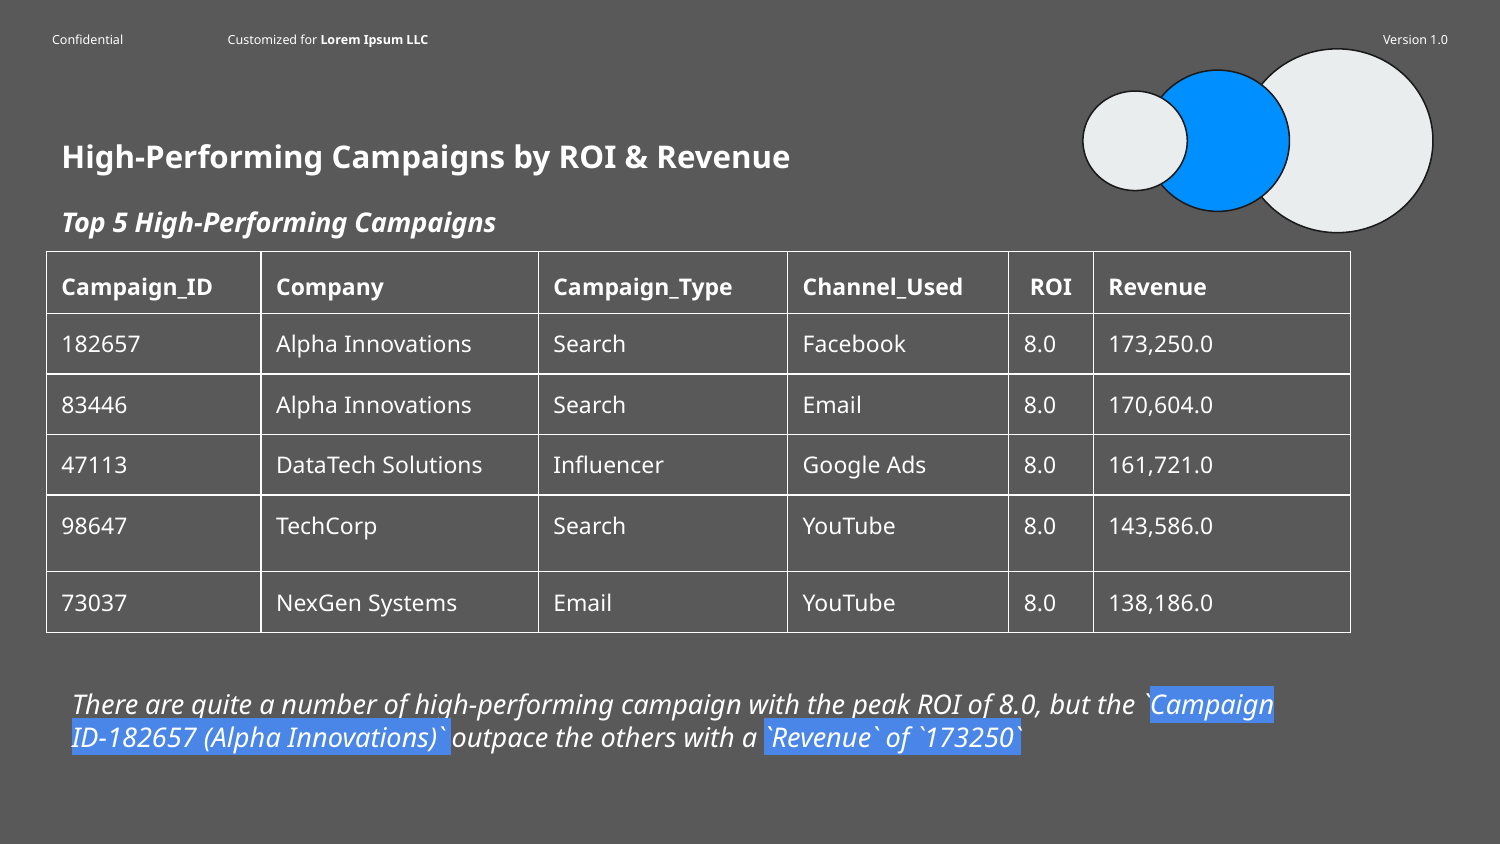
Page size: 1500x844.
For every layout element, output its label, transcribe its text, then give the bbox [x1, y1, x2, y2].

table_cell Influencer [539, 435, 787, 494]
table_cell 161,721.0 [1094, 435, 1350, 494]
text_box Top 5 High-Performing Campaigns [46, 190, 1309, 253]
text_box High-Performing Campaigns by ROI & Revenue [46, 122, 1078, 190]
table_cell Facebook [788, 314, 1008, 373]
table_cell 47113 [47, 435, 260, 494]
table_cell YouTube [788, 496, 1008, 571]
table_cell NexGen Systems [262, 572, 538, 632]
table_cell 8.0 [1009, 314, 1093, 373]
text_box [1262, 48, 1433, 233]
table_cell 73037 [47, 572, 260, 632]
table_header ROI [1009, 253, 1093, 313]
table_cell 98647 [47, 496, 260, 571]
table_cell 8.0 [1009, 572, 1093, 632]
text_box There are quite a number of high-performing campaign with the peak ROI of 8.0, but the `Campaign ID-182657 (Alpha Innovations)` outpace the others with a `Revenue` of `173250` [56, 672, 1320, 768]
table_cell 143,586.0 [1094, 496, 1350, 571]
table_cell Google Ads [788, 435, 1008, 494]
table_header Channel_Used [788, 253, 1008, 313]
table_cell 138,186.0 [1094, 572, 1350, 632]
table_cell 8.0 [1009, 496, 1093, 571]
table_cell Search [539, 375, 787, 434]
table_cell DataTech Solutions [262, 435, 538, 494]
table_header Revenue [1094, 252, 1350, 313]
table_cell Alpha Innovations [262, 375, 538, 434]
table_header Campaign_Type [539, 253, 787, 313]
table_cell 83446 [47, 375, 260, 434]
table_cell 173,250.0 [1094, 314, 1350, 373]
text_box [1161, 70, 1290, 190]
text_box [1082, 91, 1188, 190]
table_cell Alpha Innovations [262, 314, 538, 373]
table_cell 8.0 [1009, 435, 1093, 494]
table_header Company [262, 253, 538, 313]
table_cell Email [539, 572, 787, 632]
table_cell Email [788, 375, 1008, 434]
table_cell Search [539, 314, 787, 373]
table_cell Search [539, 496, 787, 571]
table_cell YouTube [788, 572, 1008, 632]
table_cell 182657 [47, 314, 260, 373]
table_cell 8.0 [1009, 375, 1093, 434]
table_cell TechCorp [262, 496, 538, 571]
table_header Campaign_ID [47, 253, 260, 313]
table_cell 170,604.0 [1094, 375, 1350, 434]
